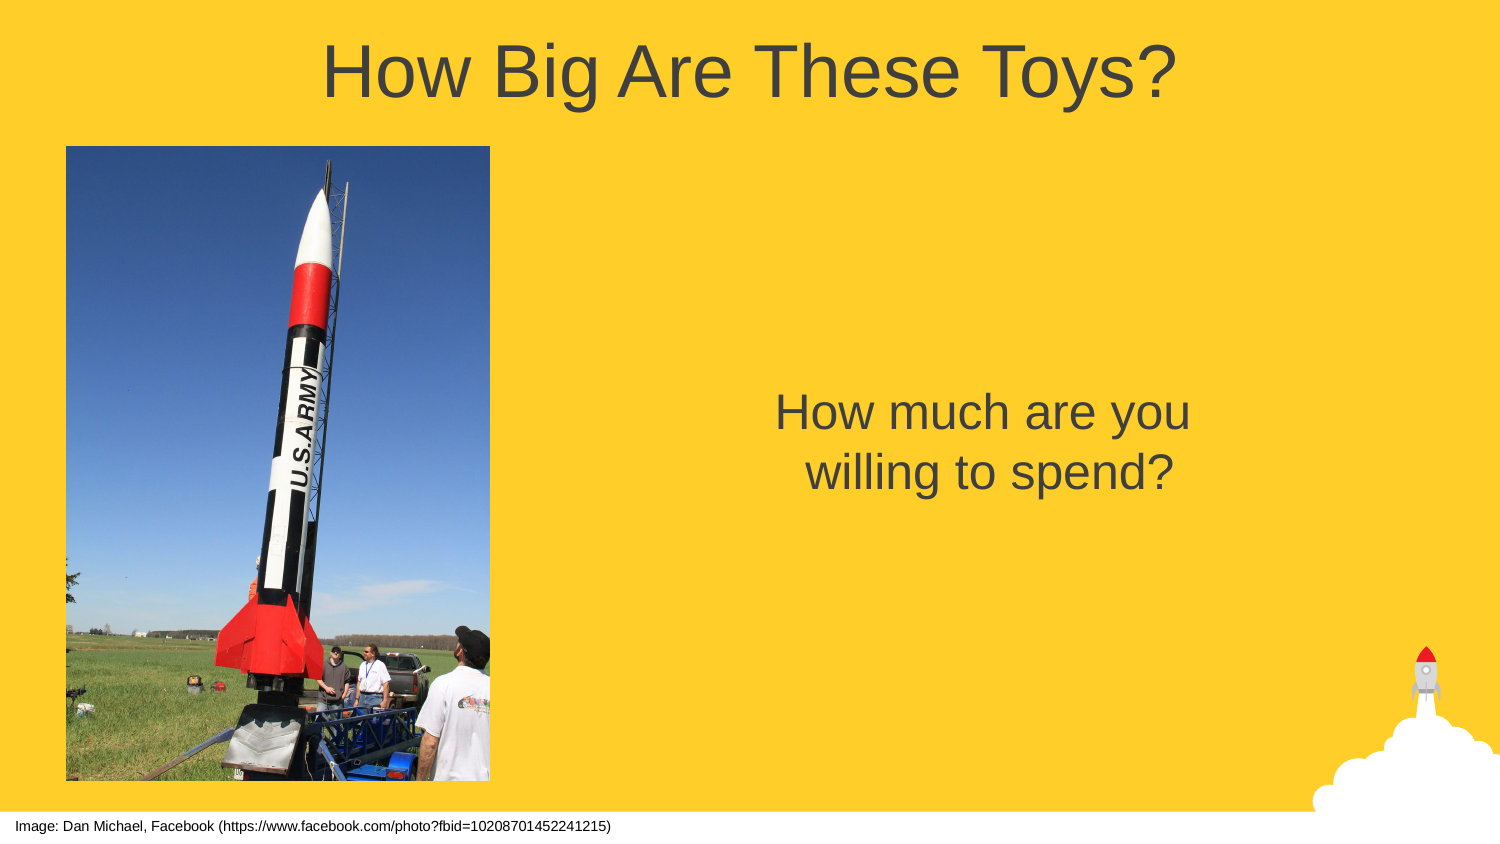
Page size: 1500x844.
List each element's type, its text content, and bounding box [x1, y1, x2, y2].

text_box Image: Dan Michael, Facebook (https://www.facebook.com/photo?fbid=10208701452241215) [0, 809, 1500, 844]
list How much are you willing to spend? [524, 374, 1456, 505]
picture [66, 145, 490, 781]
list How Big Are These Toys? [0, 20, 1500, 115]
